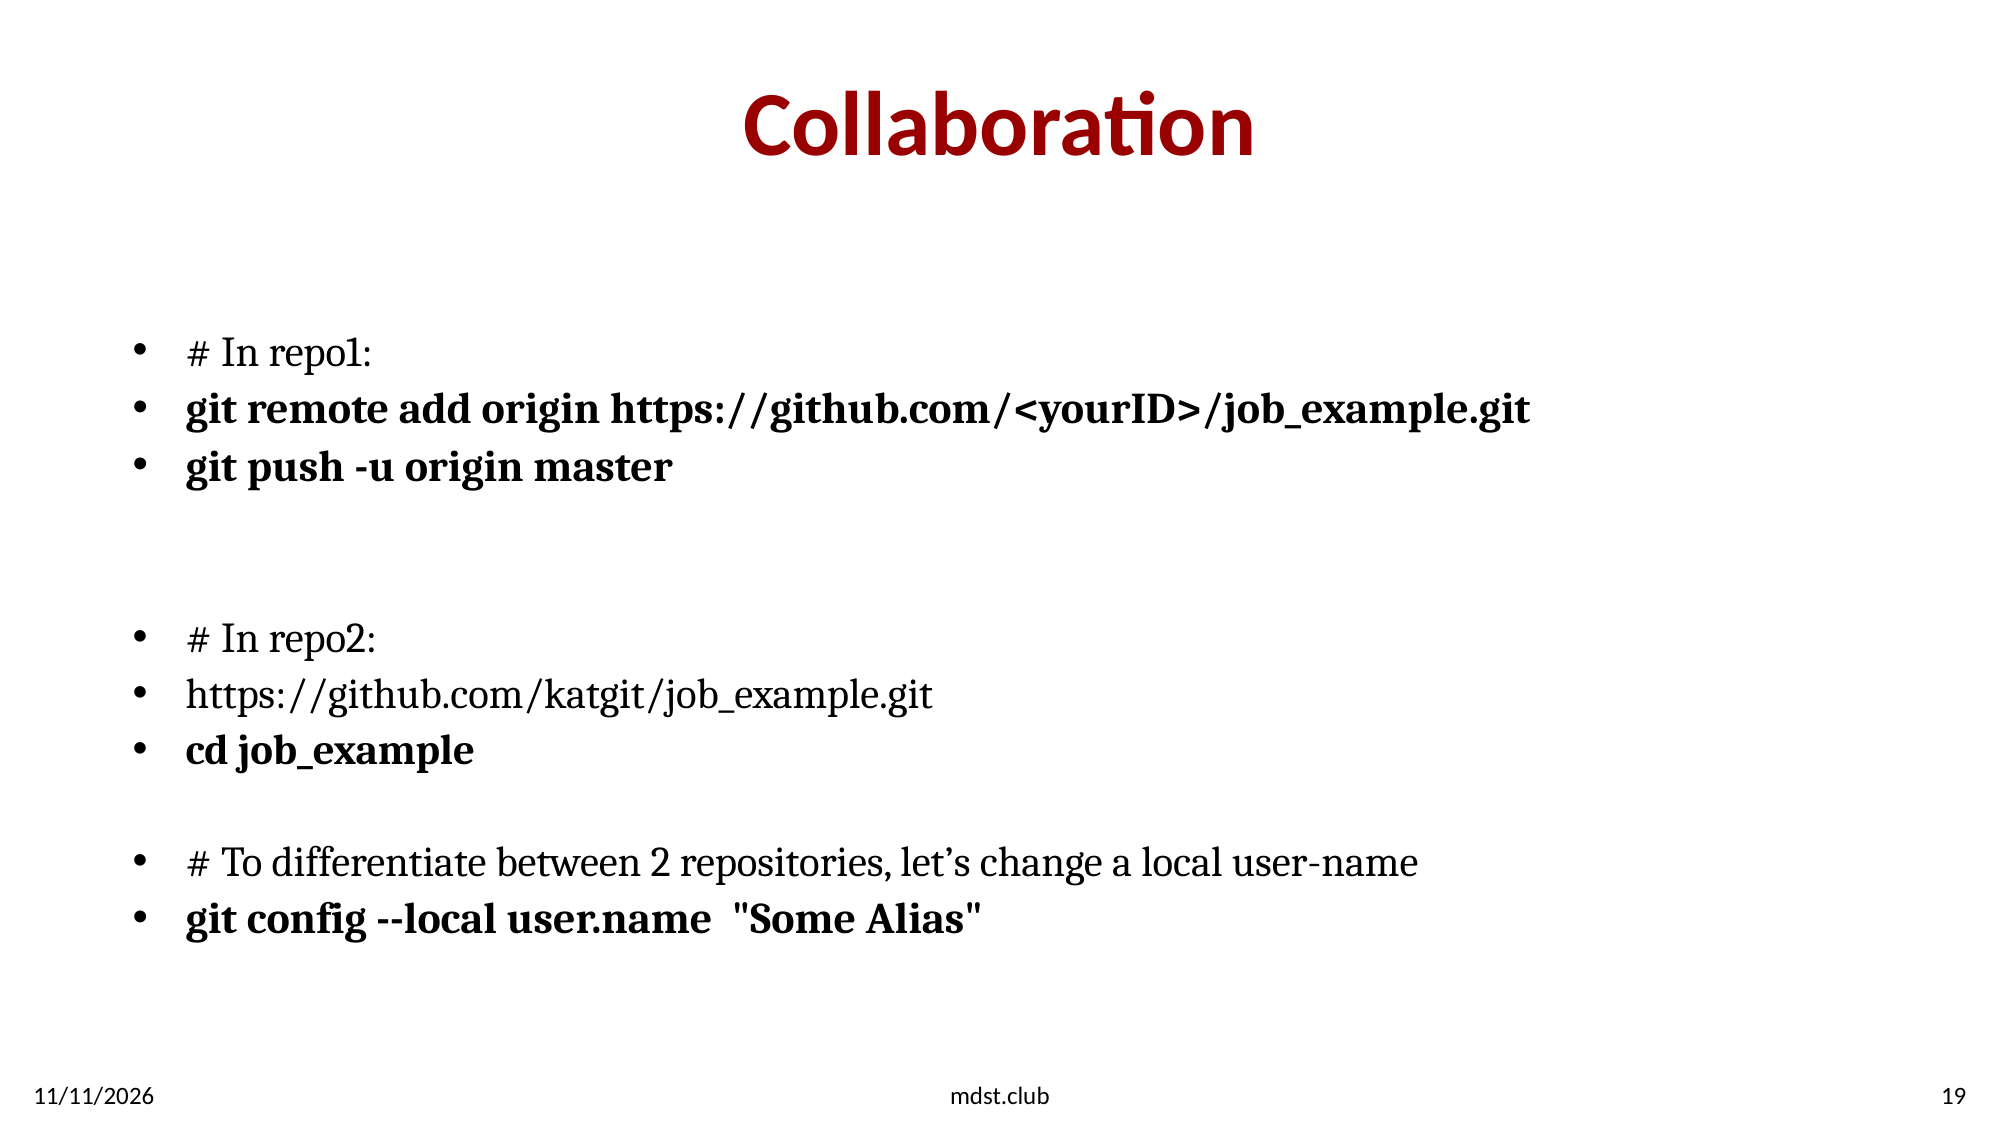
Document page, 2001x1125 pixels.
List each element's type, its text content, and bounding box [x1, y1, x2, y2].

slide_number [33, 1065, 500, 1125]
slide_number 19 [1500, 1065, 1967, 1125]
footer mdst.club [683, 1065, 1317, 1125]
list # In repo1: git remote add origin https://github.com/<yourID>/job_example.git git push -u origin master # In repo2: https://github.com/katgit/job_example.git cd job_example # To differentiate between 2 repositories, let’s change a local user-name git config --local user.name "Some Alias" [99, 258, 1900, 961]
title Collaboration [99, 24, 1900, 213]
